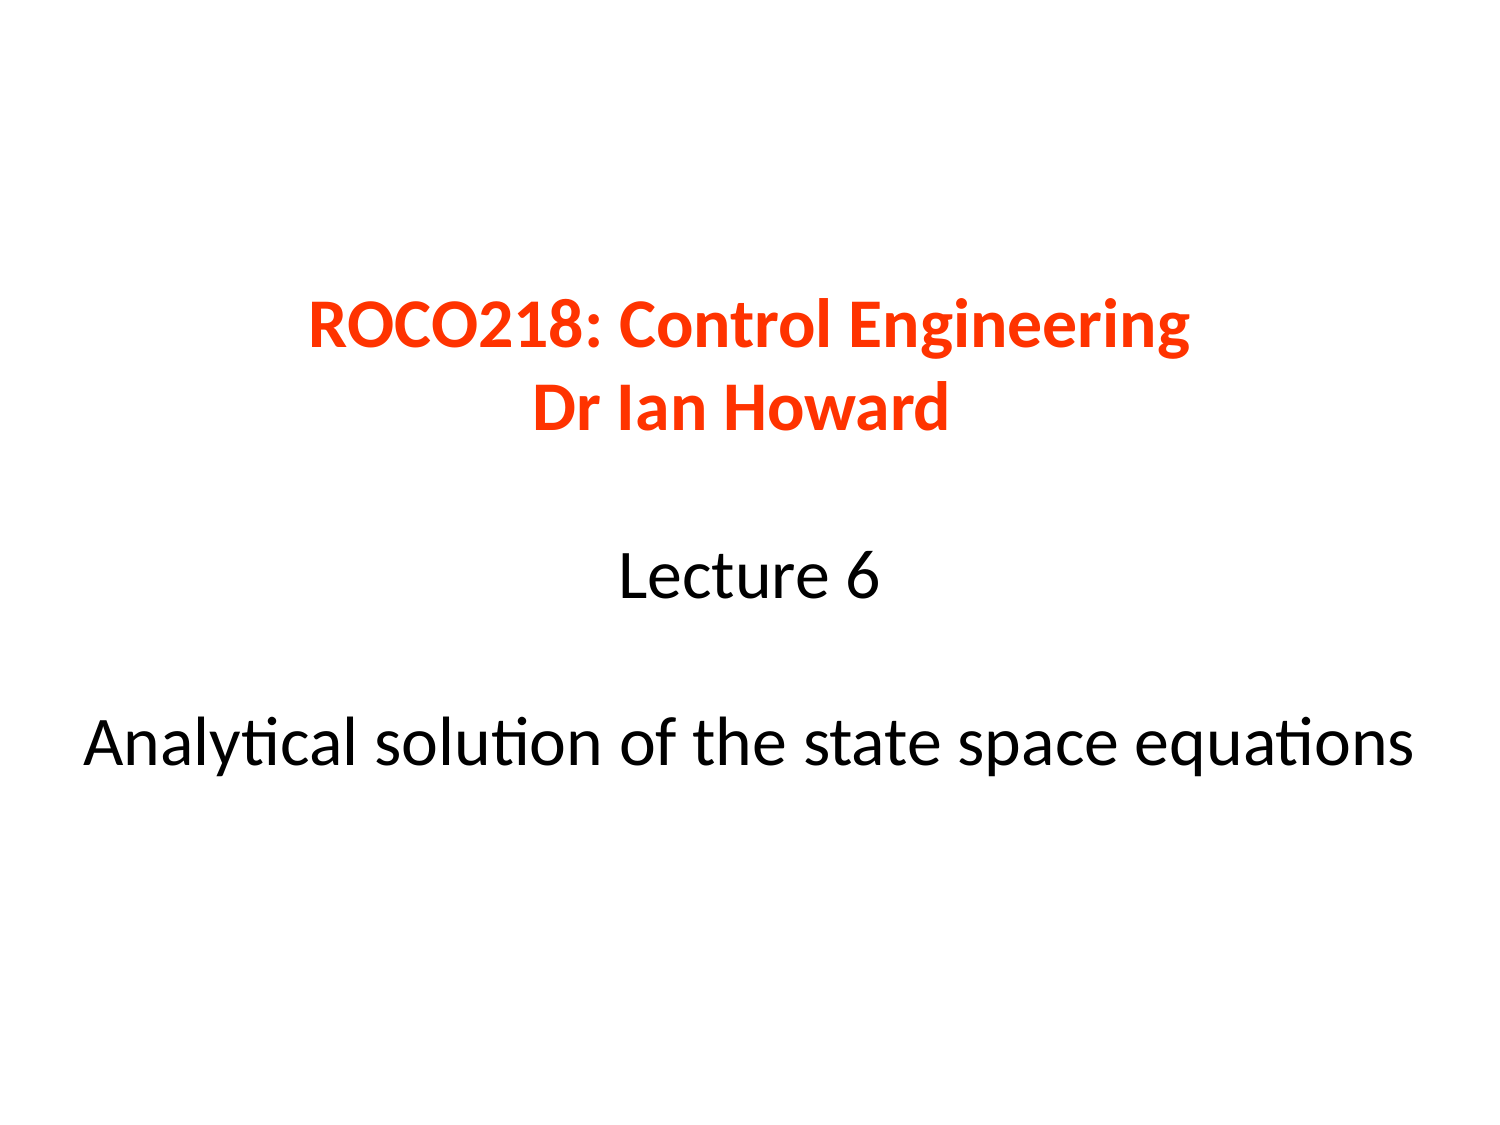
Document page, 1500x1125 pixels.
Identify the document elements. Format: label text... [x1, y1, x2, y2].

title ROCO218: Control Engineering Dr Ian Howard Lecture 6 Analytical solution of the state space equations [0, 268, 1500, 789]
